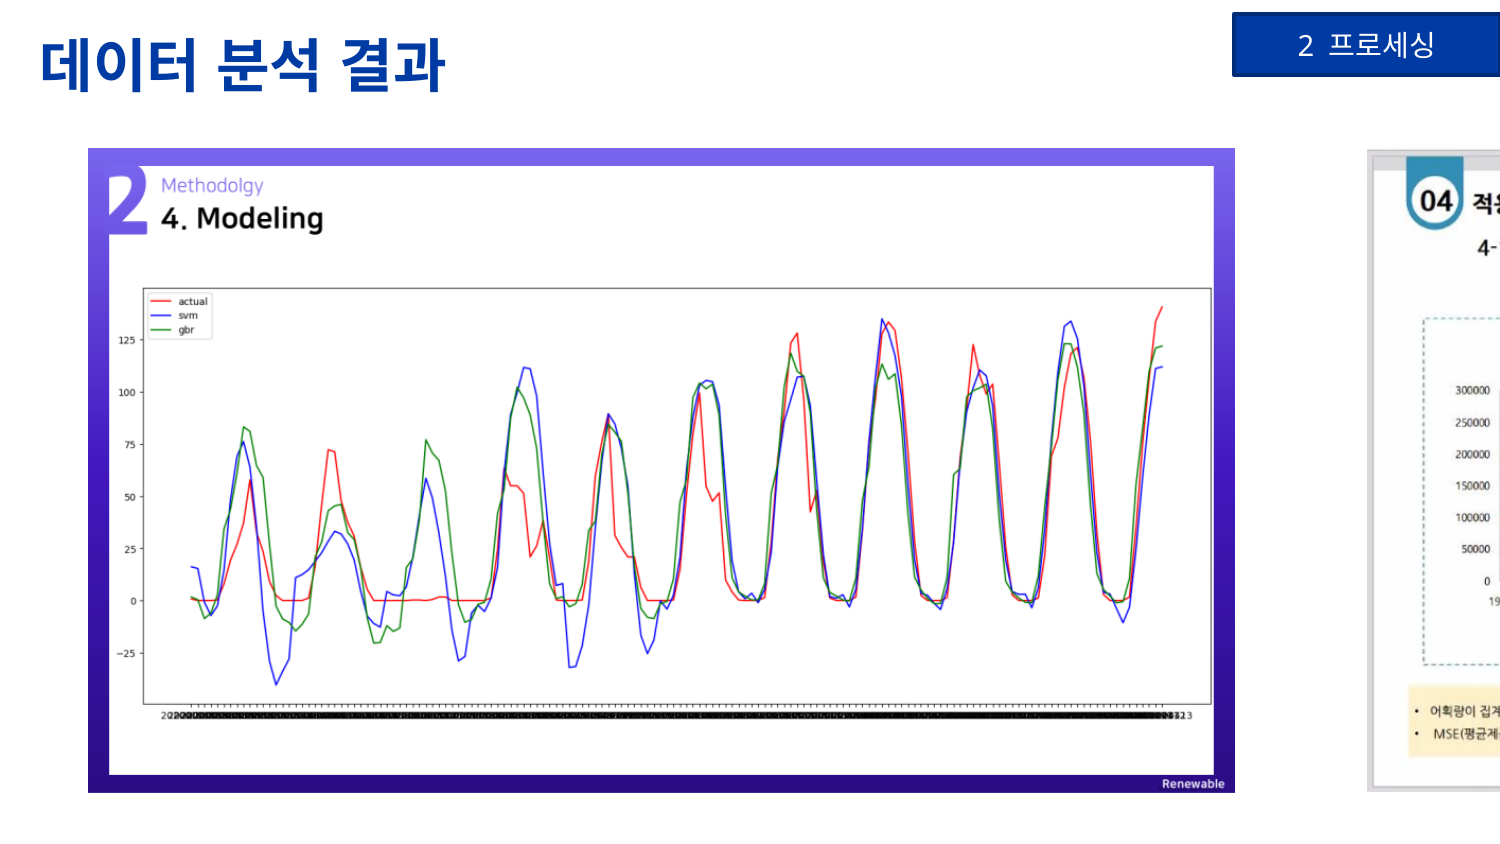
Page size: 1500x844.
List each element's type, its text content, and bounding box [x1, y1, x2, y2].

picture [1366, 148, 1500, 793]
text_box 2 프로세싱 [1232, 12, 1500, 77]
title 데이터 분석 결과 [24, 14, 1291, 109]
picture [88, 148, 1235, 794]
